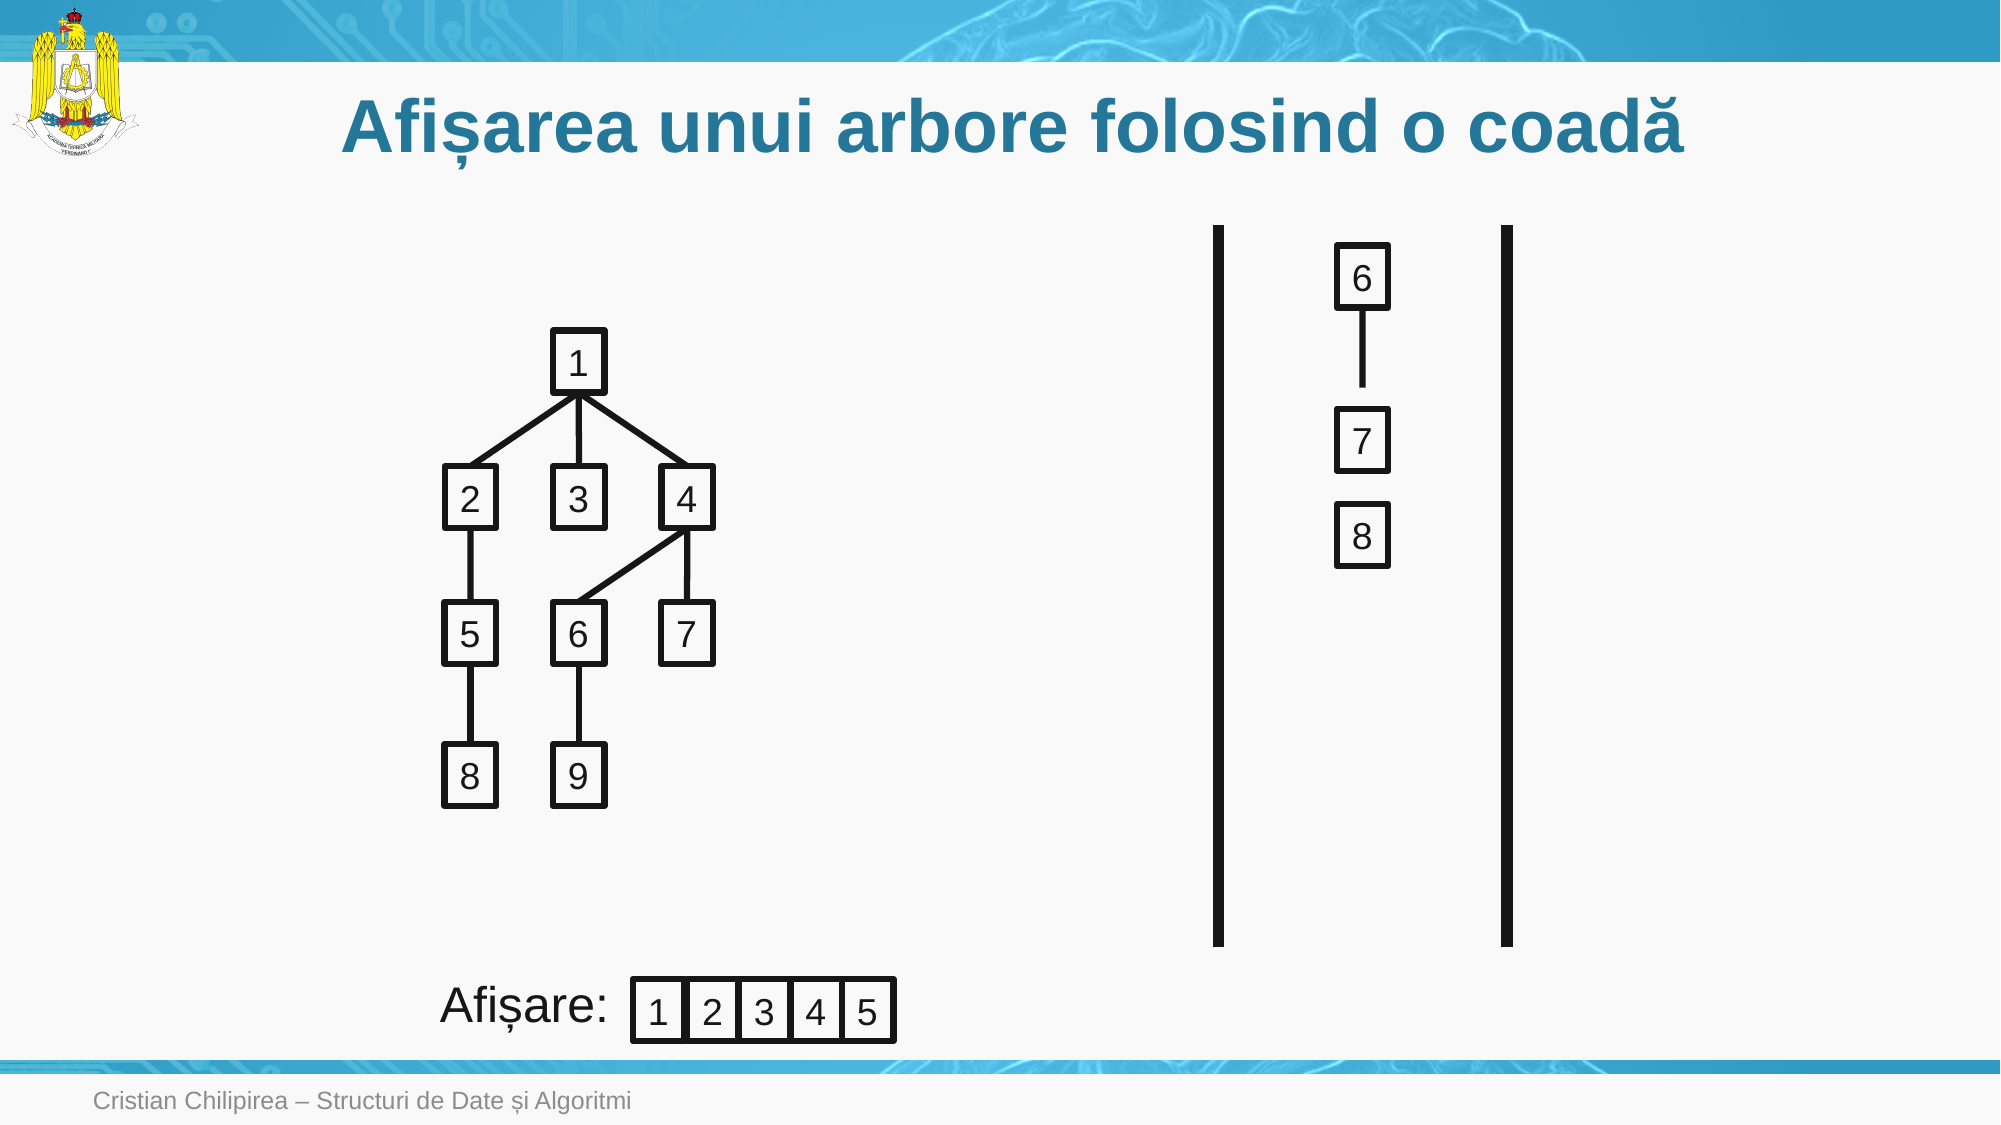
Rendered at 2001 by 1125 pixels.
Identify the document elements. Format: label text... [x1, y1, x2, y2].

text_box 3 [738, 979, 790, 1042]
picture [0, 0, 2000, 156]
text_box 3 [553, 467, 605, 529]
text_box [578, 528, 688, 602]
text_box 4 [790, 979, 841, 1042]
text_box 8 [1336, 503, 1389, 566]
text_box 2 [444, 466, 497, 529]
text_box 7 [661, 601, 713, 664]
text_box 5 [841, 979, 894, 1042]
title Afișarea unui arbore folosind o coadă [150, 76, 1876, 180]
text_box 6 [552, 601, 605, 664]
text_box 4 [661, 466, 713, 529]
text_box 1 [552, 330, 605, 392]
text_box 6 [1336, 245, 1389, 308]
text_box Afișare: [425, 965, 625, 1041]
text_box 2 [687, 979, 738, 1042]
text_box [578, 392, 688, 467]
text_box 1 [633, 979, 685, 1042]
text_box 7 [1336, 408, 1389, 471]
text_box 5 [444, 601, 497, 664]
footer Cristian Chilipirea – Structuri de Date și Algoritmi [77, 1073, 1338, 1125]
picture [0, 1060, 2000, 1074]
text_box 8 [444, 743, 497, 806]
text_box 9 [552, 743, 605, 806]
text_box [470, 392, 578, 467]
